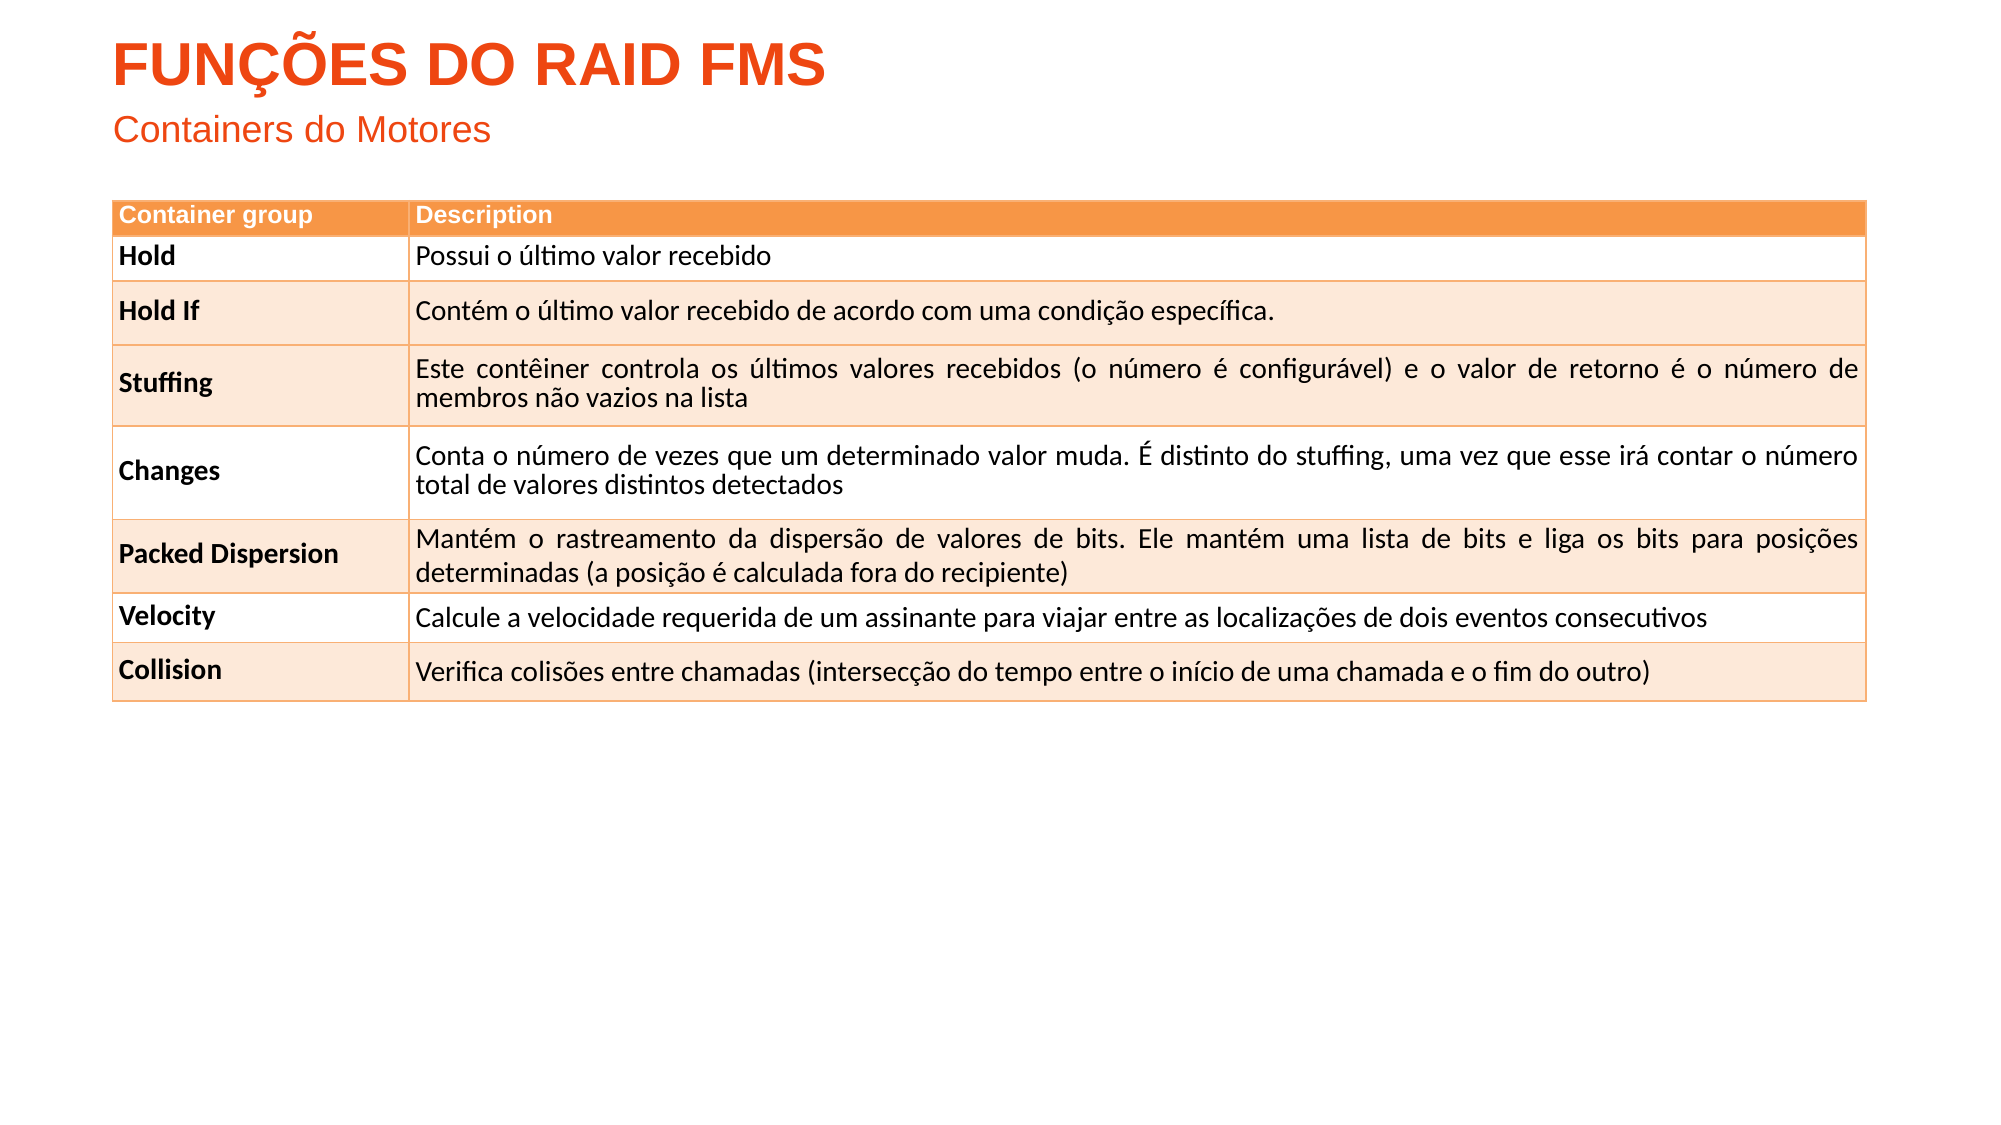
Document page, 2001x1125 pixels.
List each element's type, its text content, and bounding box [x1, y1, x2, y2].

table_cell Contém o último valor recebido de acordo com uma condição específica. [410, 282, 1865, 344]
table_header Container group [114, 203, 407, 234]
table_header Description [410, 202, 1865, 235]
list Containers do Motores [97, 104, 1867, 173]
table_cell Collision [113, 643, 408, 700]
table_cell Possui o último valor recebido [410, 237, 1865, 280]
table_cell Velocity [113, 594, 408, 642]
table_cell Hold If [113, 282, 408, 344]
table_cell Verifica colisões entre chamadas (intersecção do tempo entre o início de uma chamada e o fim do outro) [410, 643, 1865, 700]
table_cell Hold [113, 237, 408, 280]
table_cell Este contêiner controla os últimos valores recebidos (o número é configurável) e o valor de retorno é o número de membros não vazios na lista [410, 346, 1865, 425]
table_cell Mantém o rastreamento da dispersão de valores de bits. Ele mantém uma lista de bits e liga os bits para posições determinadas (a posição é calculada fora do recipiente) [410, 520, 1865, 592]
title Funções do raId fms [97, 28, 1866, 104]
table_cell Changes [113, 427, 408, 519]
table_cell Packed Dispersion [113, 520, 408, 592]
table_cell Calcule a velocidade requerida de um assinante para viajar entre as localizações de dois eventos consecutivos [410, 594, 1865, 642]
table_cell Stuffing [113, 346, 408, 425]
table_cell Conta o número de vezes que um determinado valor muda. É distinto do stuffing, uma vez que esse irá contar o número total de valores distintos detectados [410, 427, 1865, 519]
